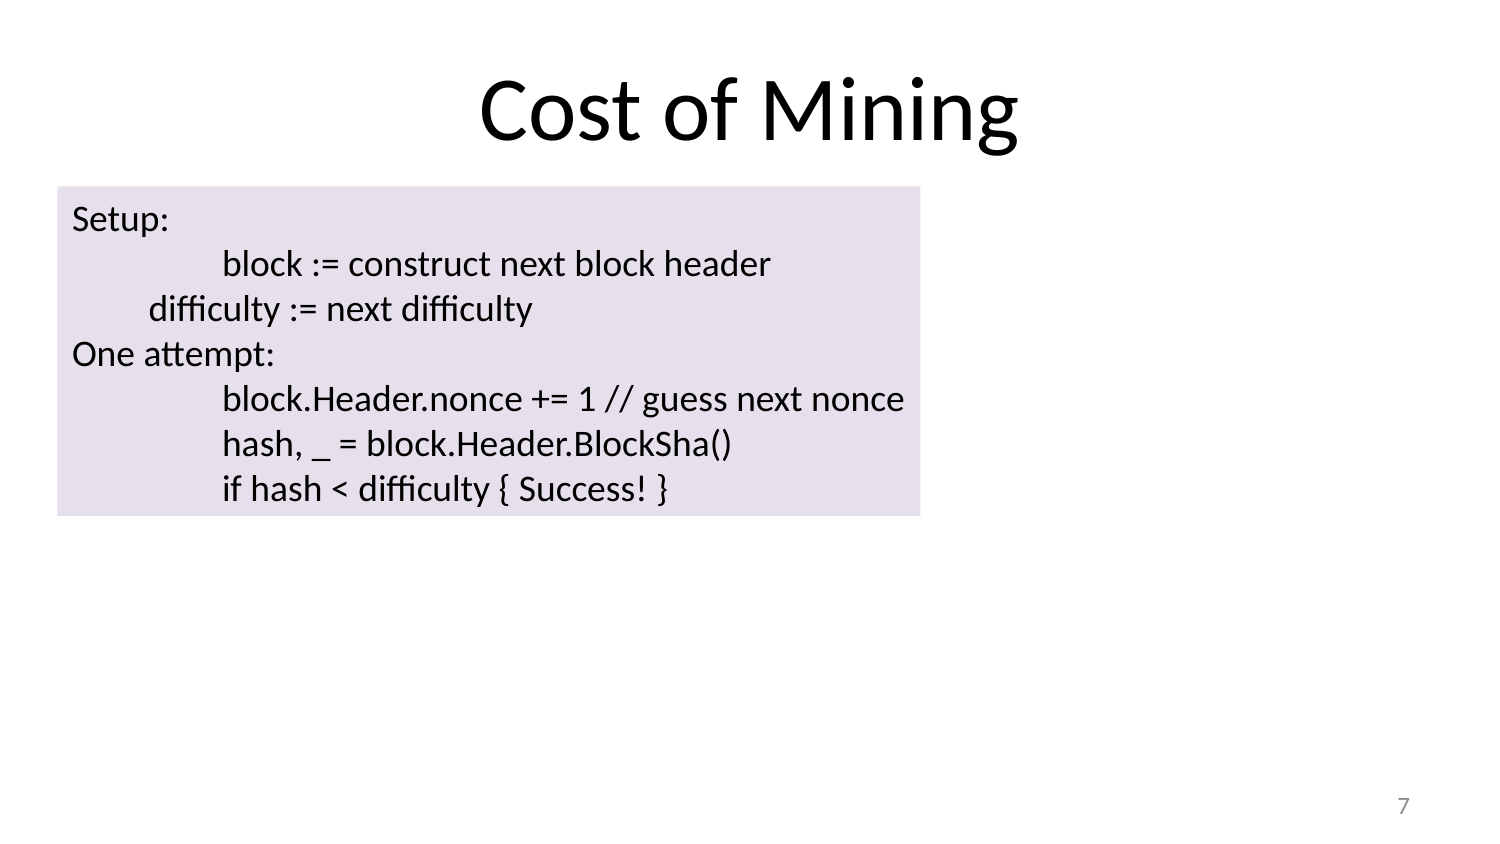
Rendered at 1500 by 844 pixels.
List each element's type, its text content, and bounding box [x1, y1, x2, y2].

slide_number 6 [1074, 782, 1425, 827]
title Cost of Mining [75, 33, 1425, 175]
text_box Setup: block := construct next block header difficulty := next difficulty One attempt: block.Header.nonce += 1 // guess next nonce hash, _ = block.Header.BlockSha() if hash < difficulty { Success! } [57, 186, 921, 517]
